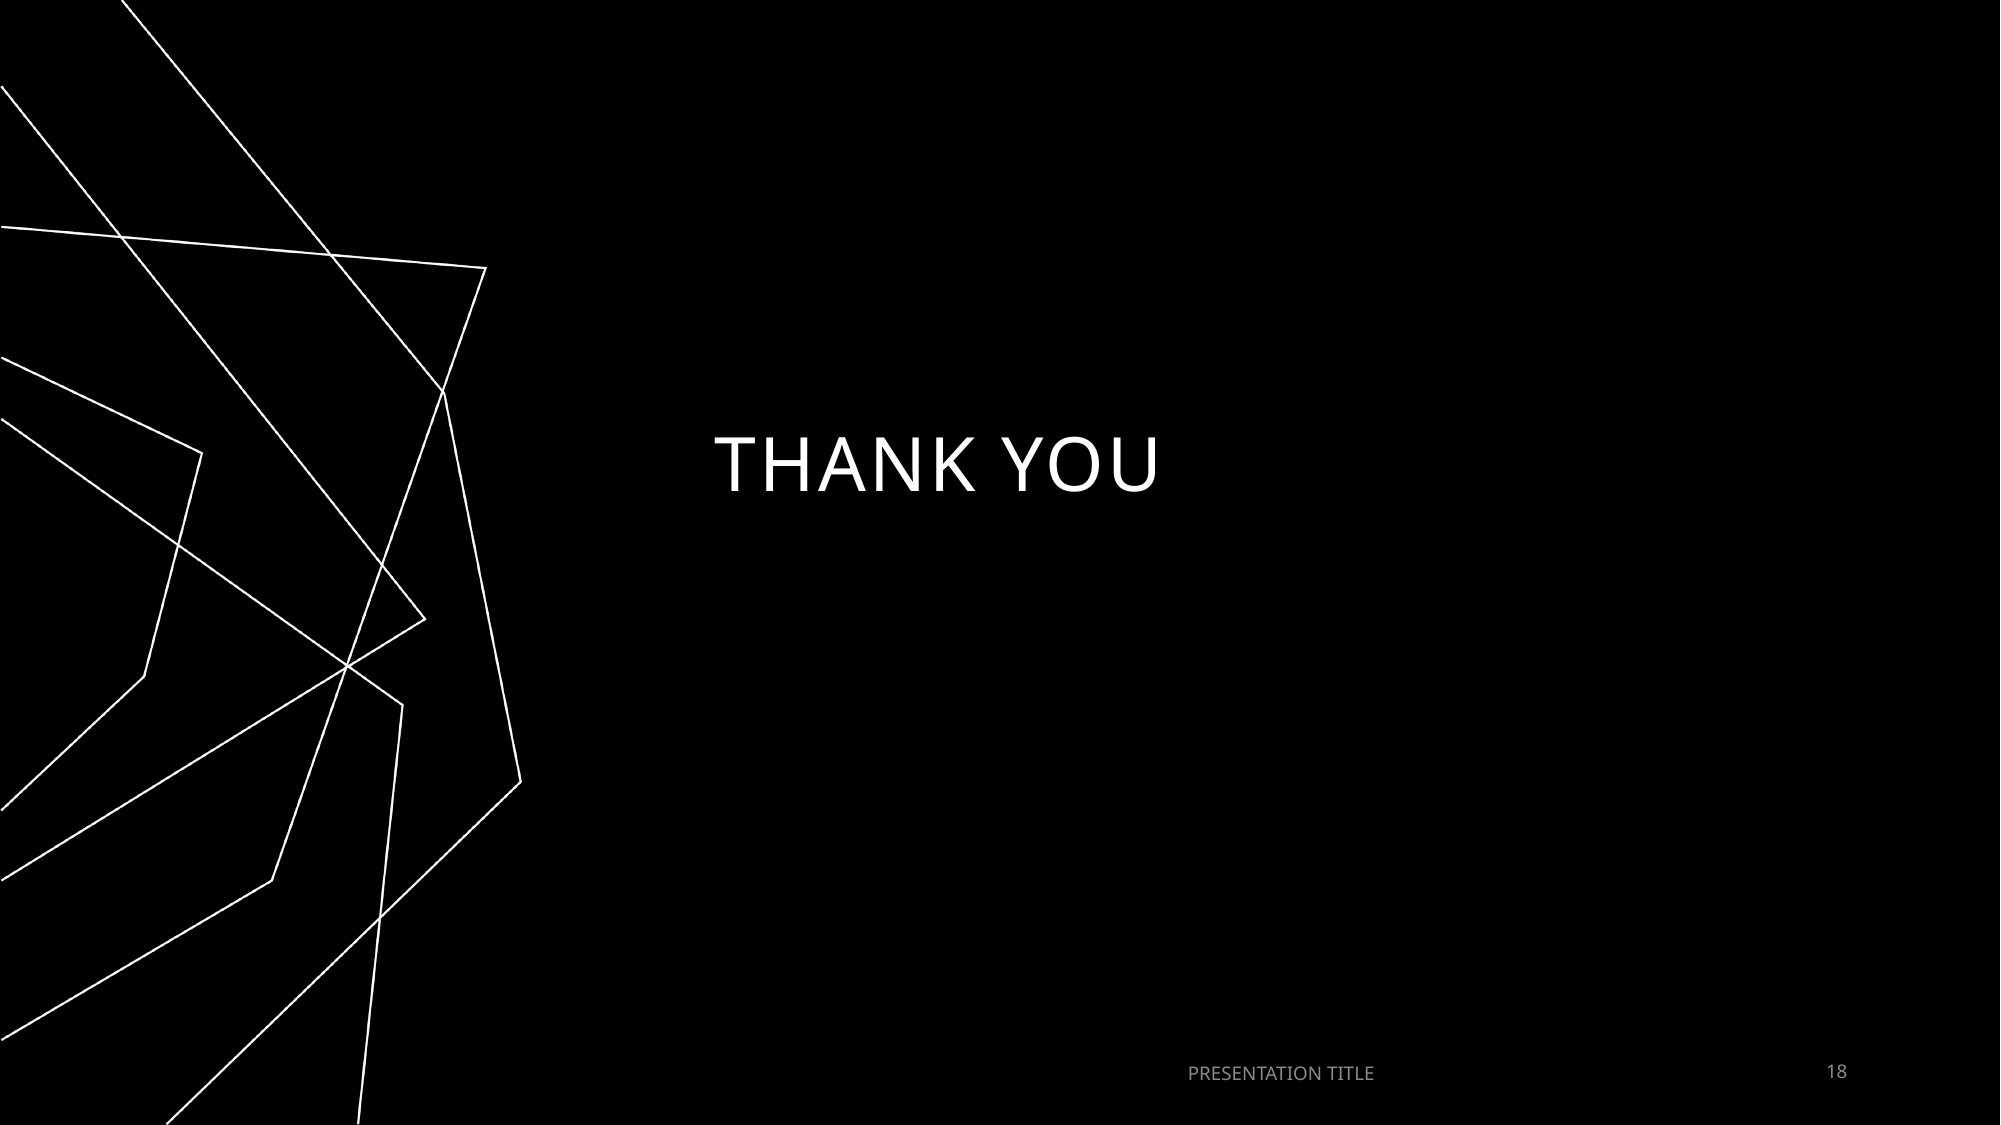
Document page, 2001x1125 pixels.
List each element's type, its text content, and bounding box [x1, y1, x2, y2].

title THANK YOU [699, 265, 1386, 516]
slide_number 18 [1571, 1042, 1863, 1103]
footer PRESENTATION TITLE [1062, 1042, 1500, 1103]
picture [0, 0, 522, 1125]
